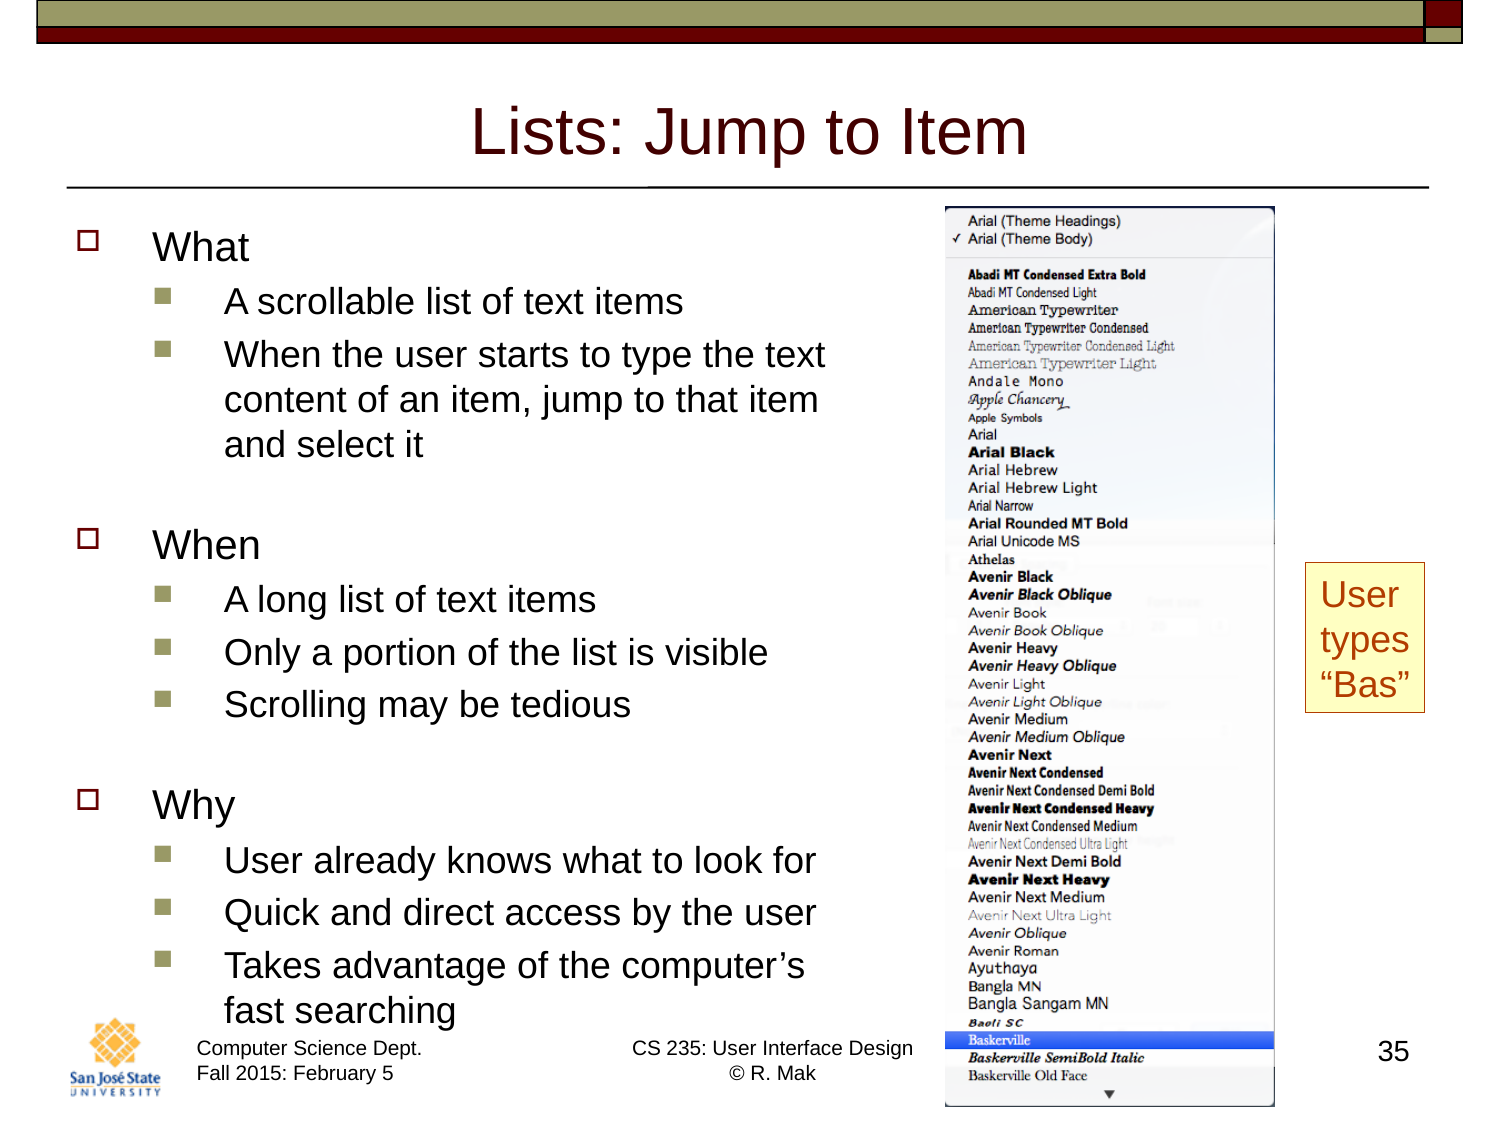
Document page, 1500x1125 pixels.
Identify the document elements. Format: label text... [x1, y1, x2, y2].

list What A scrollable list of text items When the user starts to type the text content of an item, jump to that item and select it When A long list of text items Only a portion of the list is visible Scrolling may be tedious Why User already knows what to look for Quick and direct access by the user Takes advantage of the computer’s fast searching [60, 212, 855, 1013]
text_box User types “Bas” [1305, 562, 1425, 713]
picture [60, 1013, 166, 1112]
picture [944, 206, 1276, 1107]
slide_number 35 [1279, 1025, 1425, 1100]
title Lists: Jump to Item [75, 67, 1425, 175]
